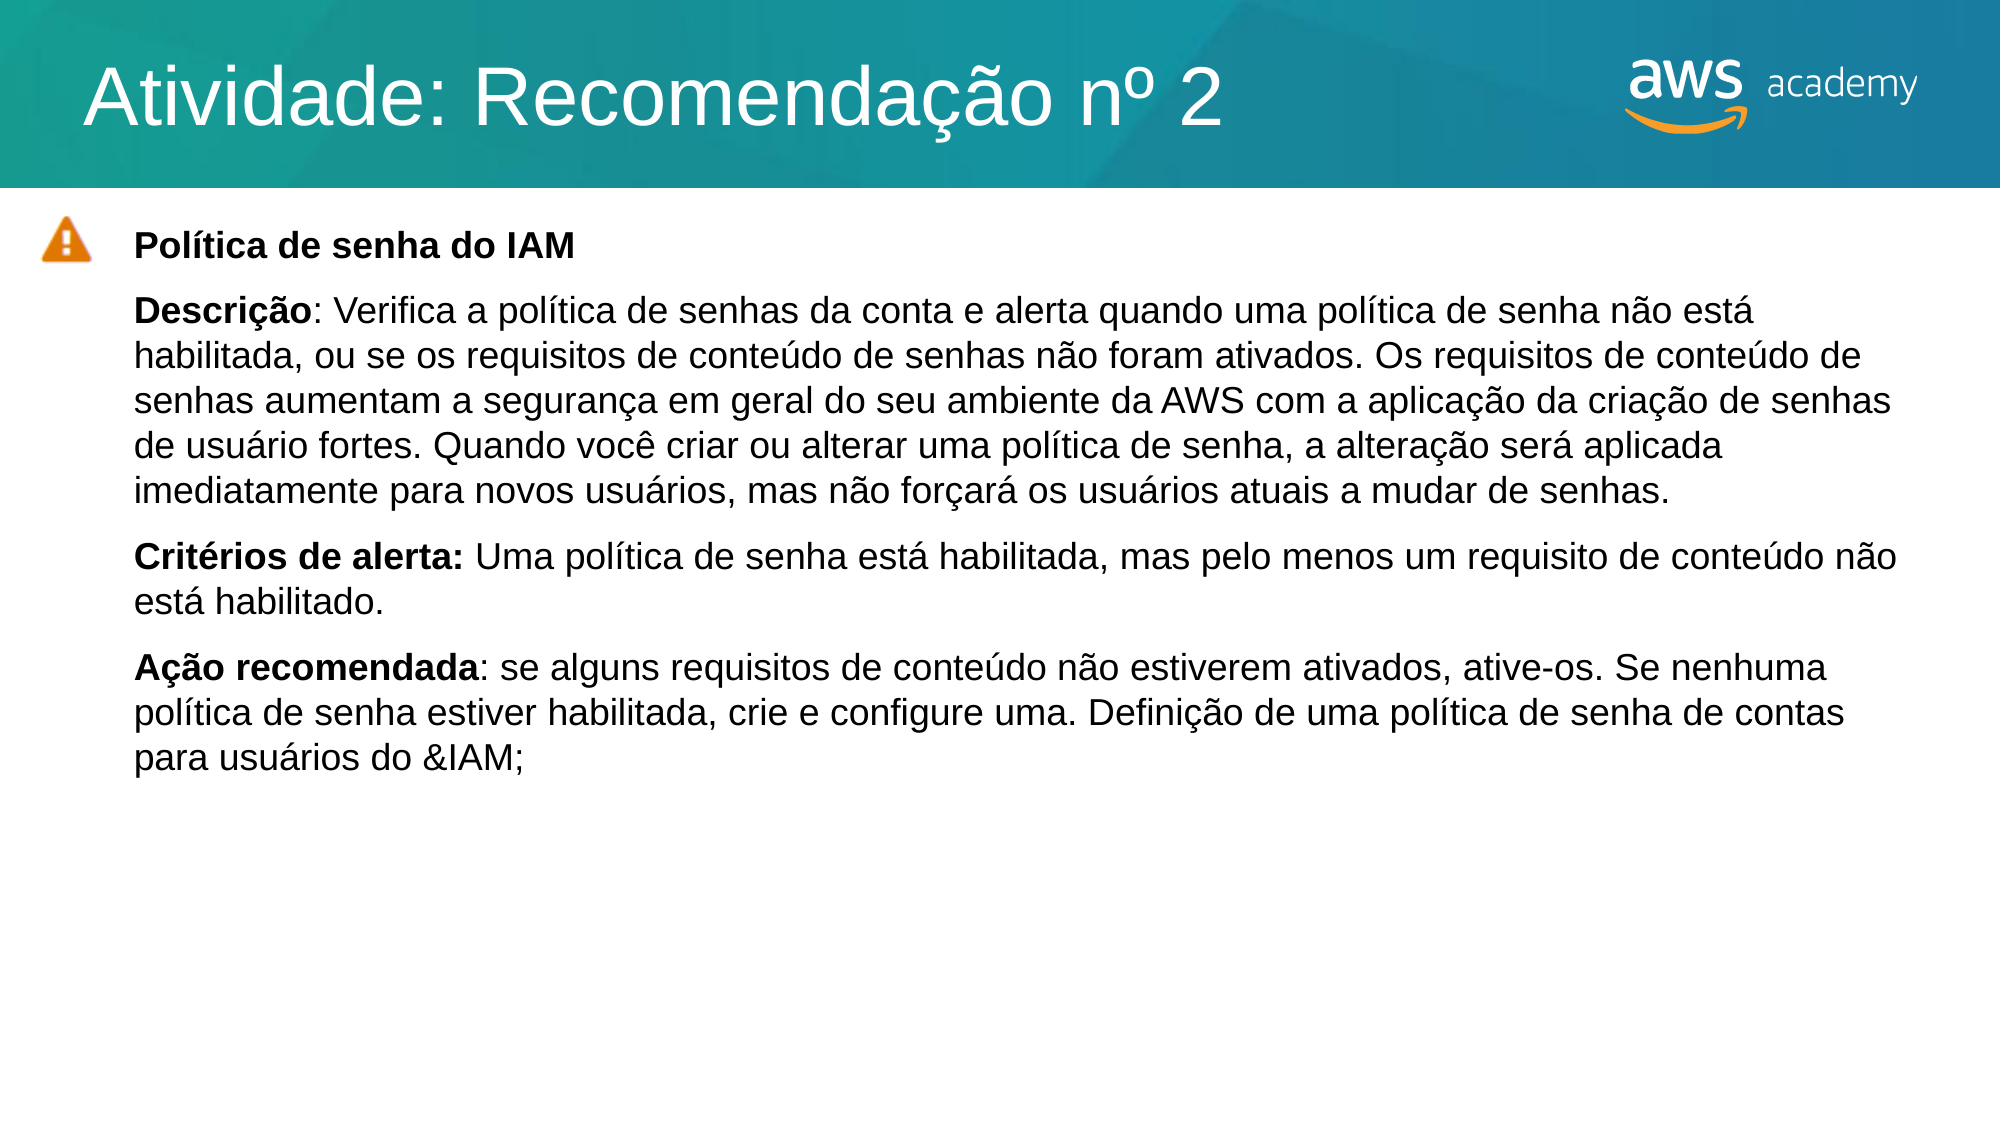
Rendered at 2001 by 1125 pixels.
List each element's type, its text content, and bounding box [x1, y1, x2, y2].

picture [0, 0, 2000, 188]
title Atividade: Recomendação nº 2 [68, 59, 1551, 138]
picture [37, 211, 100, 272]
text_box Política de senha do IAM Descrição: Verifica a política de senhas da conta e alerta quando uma política de senha não está habilitada, ou se os requisitos de conteúdo de senhas não foram ativados. Os requisitos de conteúdo de senhas aumentam a segurança em geral do seu ambiente da AWS com a aplicação da criação de senhas de usuário fortes. Quando você criar ou alterar uma política de senha, a alteração será aplicada imediatamente para novos usuários, mas não forçará os usuários atuais a mudar de senhas. Critérios de alerta: Uma política de senha está habilitada, mas pelo menos um requisito de conteúdo não está habilitado. Ação recomendada: se alguns requisitos de conteúdo não estiverem ativados, ative-os. Se nenhuma política de senha estiver habilitada, crie e configure uma. Definição de uma política de senha de contas para usuários do &IAM; [118, 213, 1932, 642]
